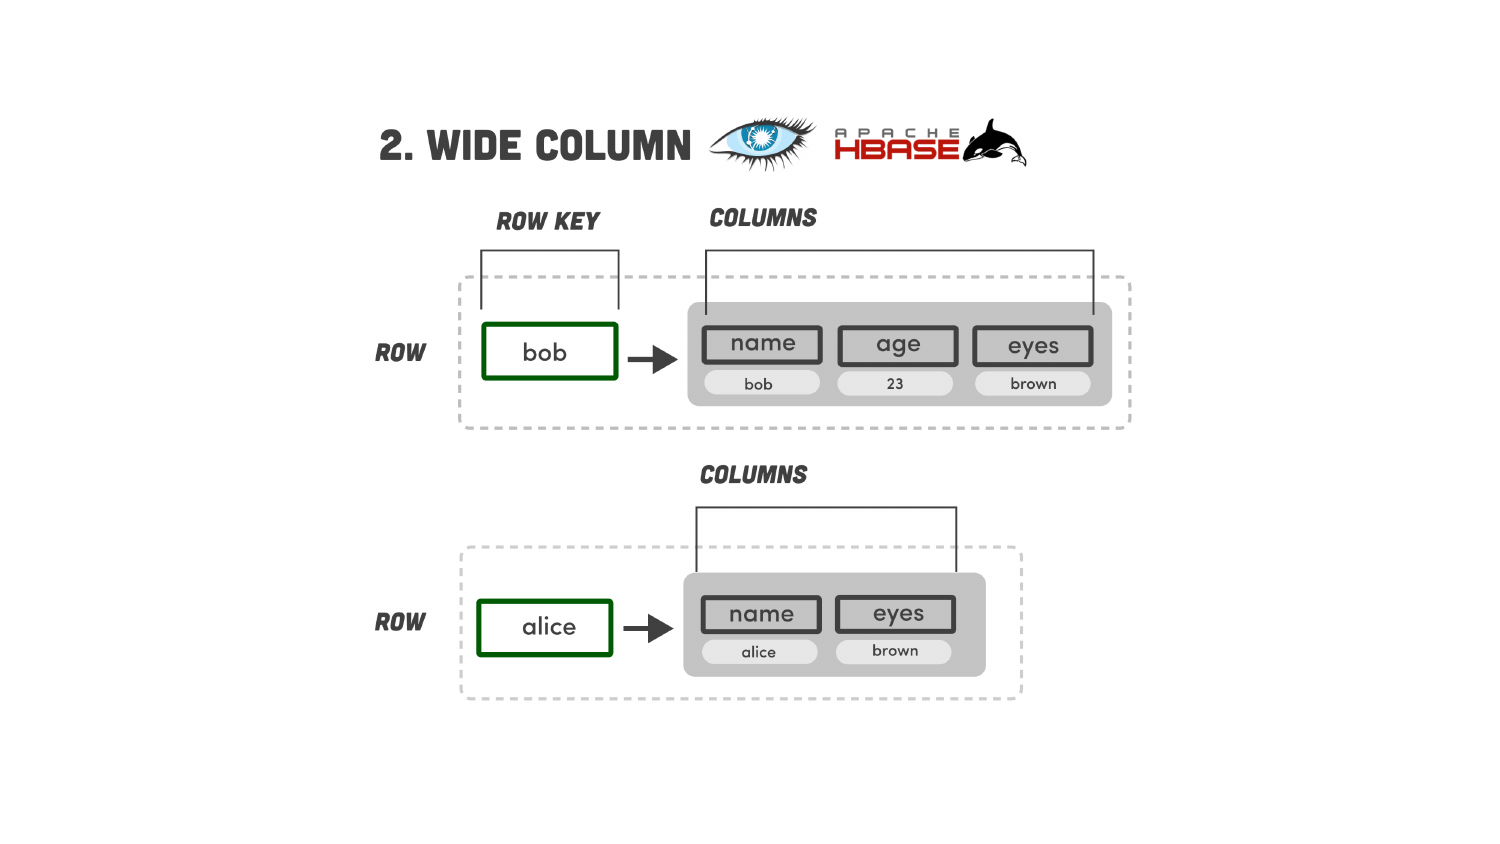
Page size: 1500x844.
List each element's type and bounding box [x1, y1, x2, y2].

picture [358, 70, 1209, 789]
